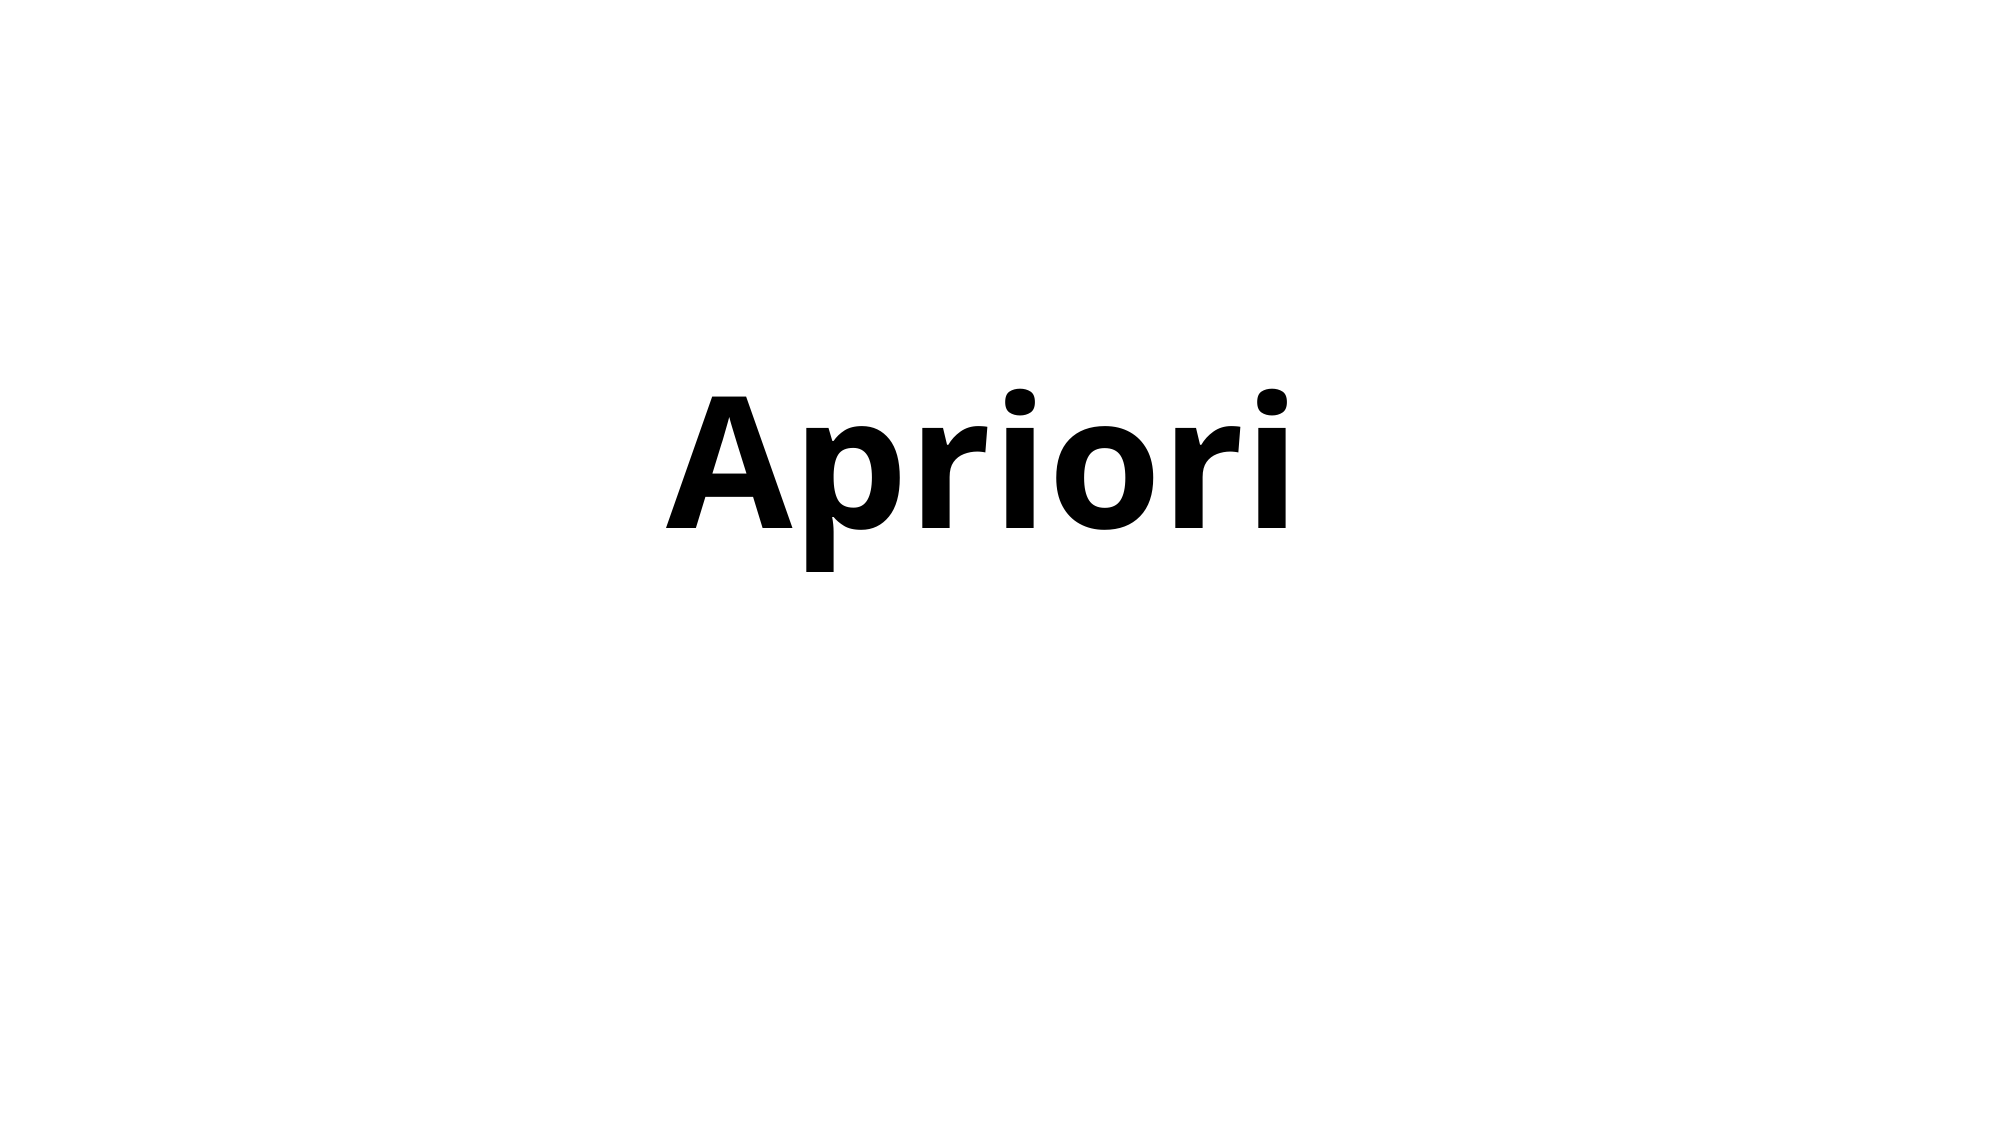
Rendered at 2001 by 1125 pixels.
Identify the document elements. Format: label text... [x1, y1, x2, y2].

title Apriori [249, 184, 1750, 576]
